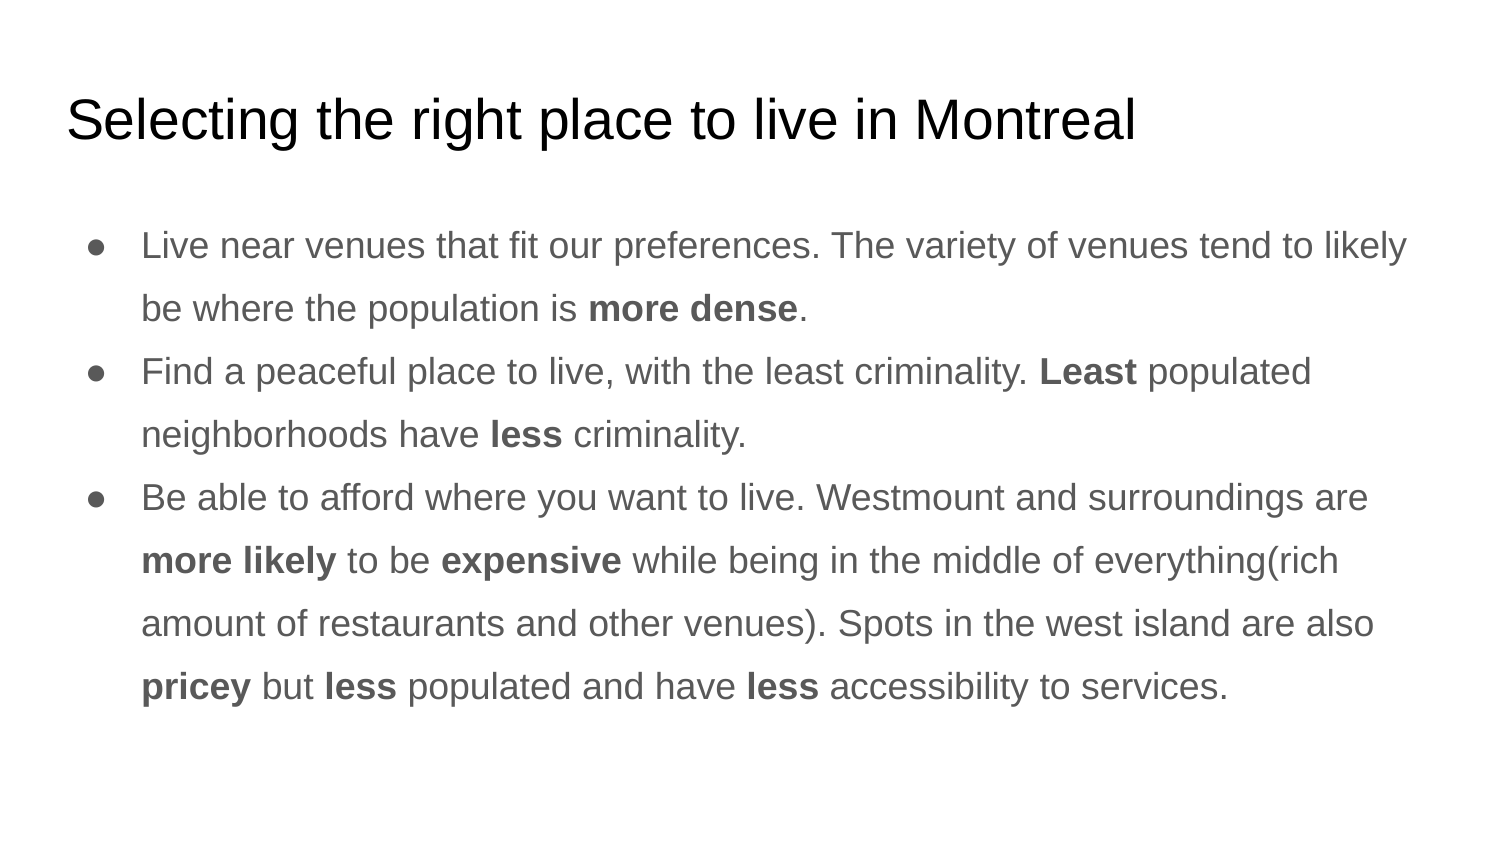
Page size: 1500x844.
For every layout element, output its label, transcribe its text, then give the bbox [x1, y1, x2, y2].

list Live near venues that fit our preferences. The variety of venues tend to likely be where the population is more dense. Find a peaceful place to live, with the least criminality. Least populated neighborhoods have less criminality. Be able to afford where you want to live. Westmount and surroundings are more likely to be expensive while being in the middle of everything(rich amount of restaurants and other venues). Spots in the west island are also pricey but less populated and have less accessibility to services. [51, 189, 1449, 750]
title Selecting the right place to live in Montreal [51, 72, 1449, 167]
